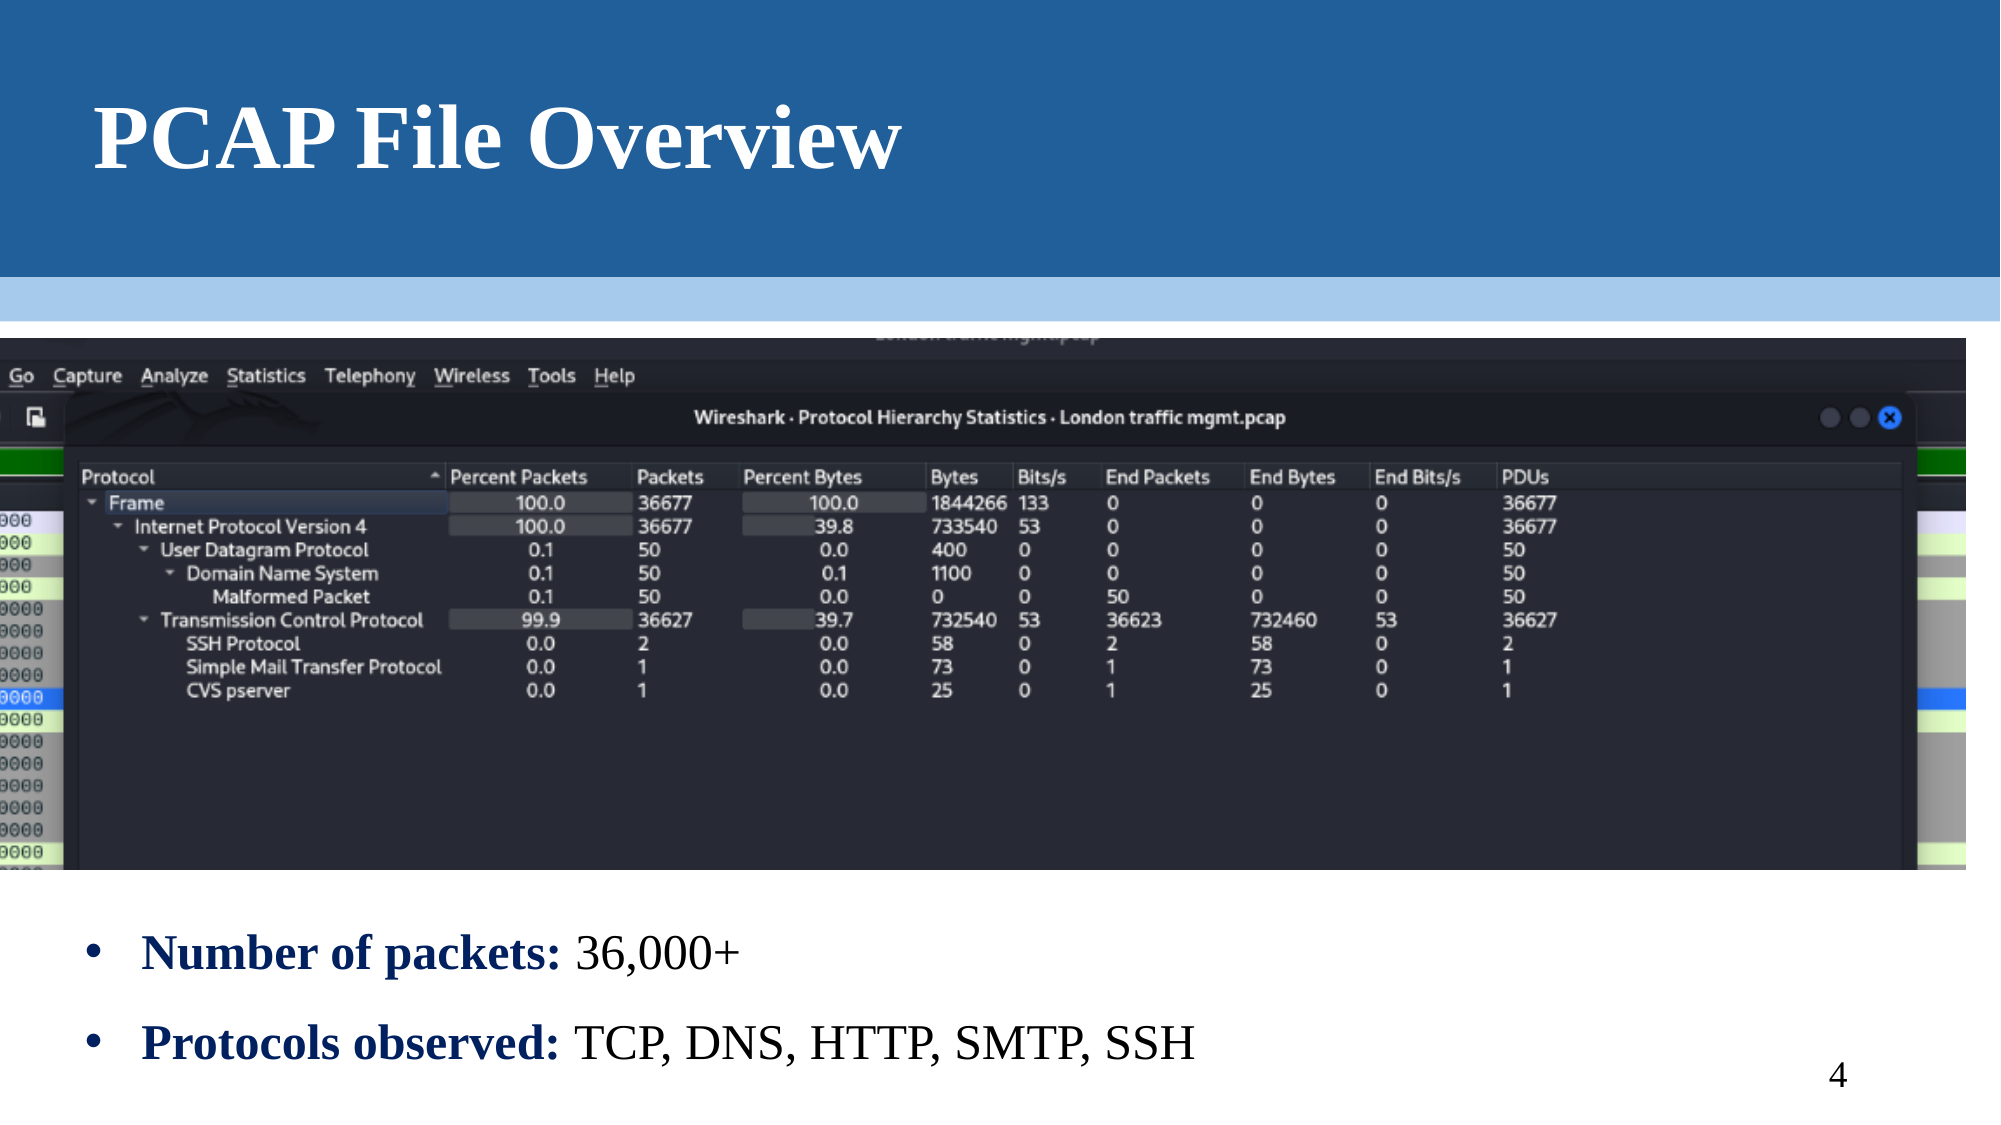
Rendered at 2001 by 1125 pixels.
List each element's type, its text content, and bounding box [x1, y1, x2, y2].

text_box Number of packets: 36,000+ Protocols observed: TCP, DNS, HTTP, SMTP, SSH [70, 882, 1211, 1078]
slide_number 4 [1412, 1042, 1863, 1103]
text_box [0, 276, 2000, 323]
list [0, 337, 1967, 871]
text_box [0, 0, 2000, 276]
title PCAP File Overview [78, 29, 1804, 248]
